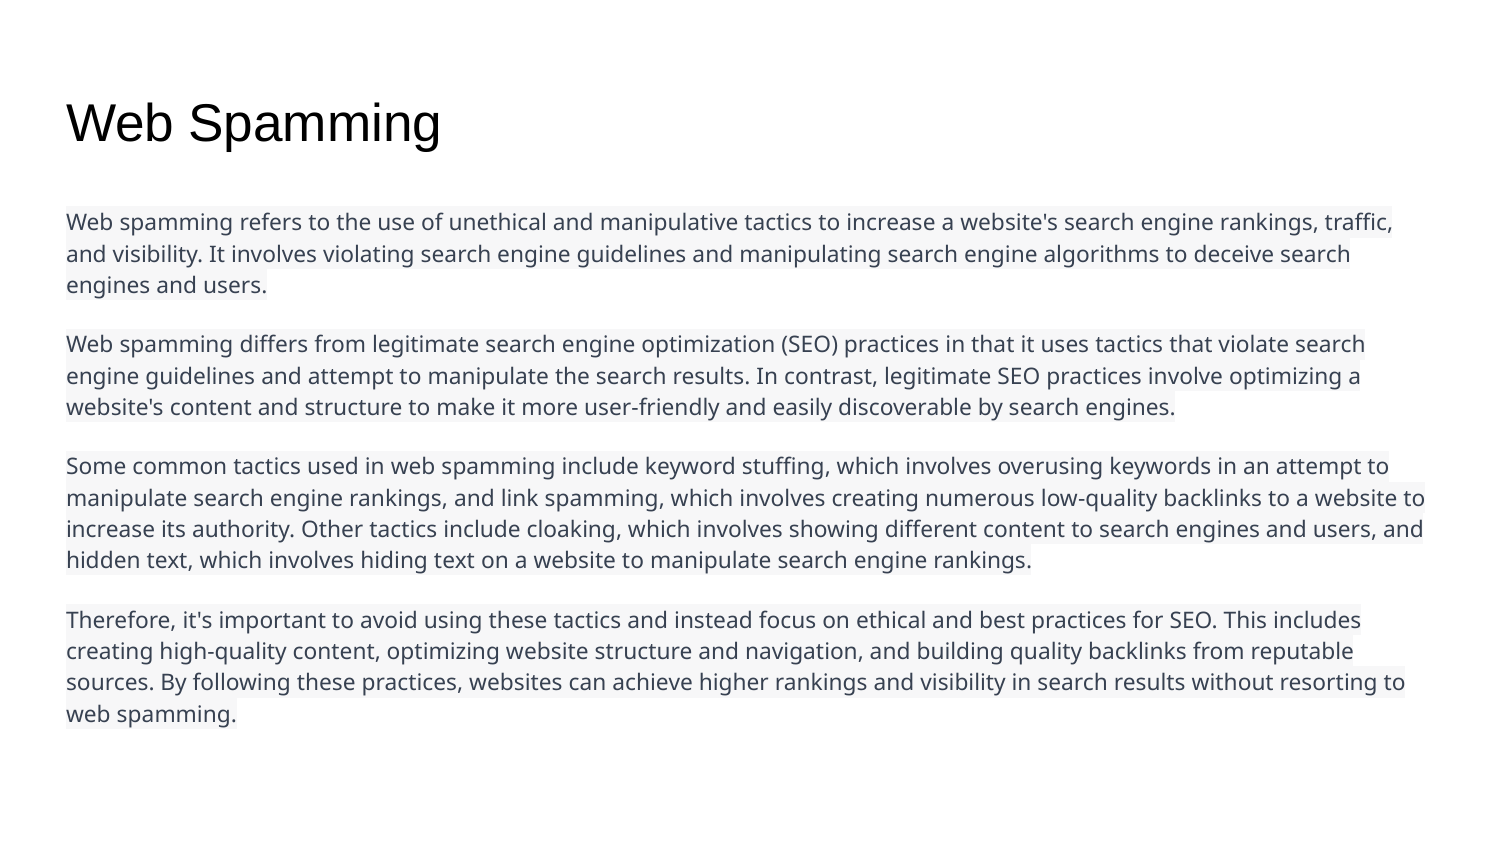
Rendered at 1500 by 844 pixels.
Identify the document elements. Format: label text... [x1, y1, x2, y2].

title Web Spamming [51, 72, 1449, 167]
list Web spamming refers to the use of unethical and manipulative tactics to increase a website's search engine rankings, traffic, and visibility. It involves violating search engine guidelines and manipulating search engine algorithms to deceive search engines and users. Web spamming differs from legitimate search engine optimization (SEO) practices in that it uses tactics that violate search engine guidelines and attempt to manipulate the search results. In contrast, legitimate SEO practices involve optimizing a website's content and structure to make it more user-friendly and easily discoverable by search engines. Some common tactics used in web spamming include keyword stuffing, which involves overusing keywords in an attempt to manipulate search engine rankings, and link spamming, which involves creating numerous low-quality backlinks to a website to increase its authority. Other tactics include cloaking, which involves showing different content to search engines and users, and hidden text, which involves hiding text on a website to manipulate search engine rankings. Therefore, it's important to avoid using these tactics and instead focus on ethical and best practices for SEO. This includes creating high-quality content, optimizing website structure and navigation, and building quality backlinks from reputable sources. By following these practices, websites can achieve higher rankings and visibility in search results without resorting to web spamming. [51, 189, 1449, 750]
